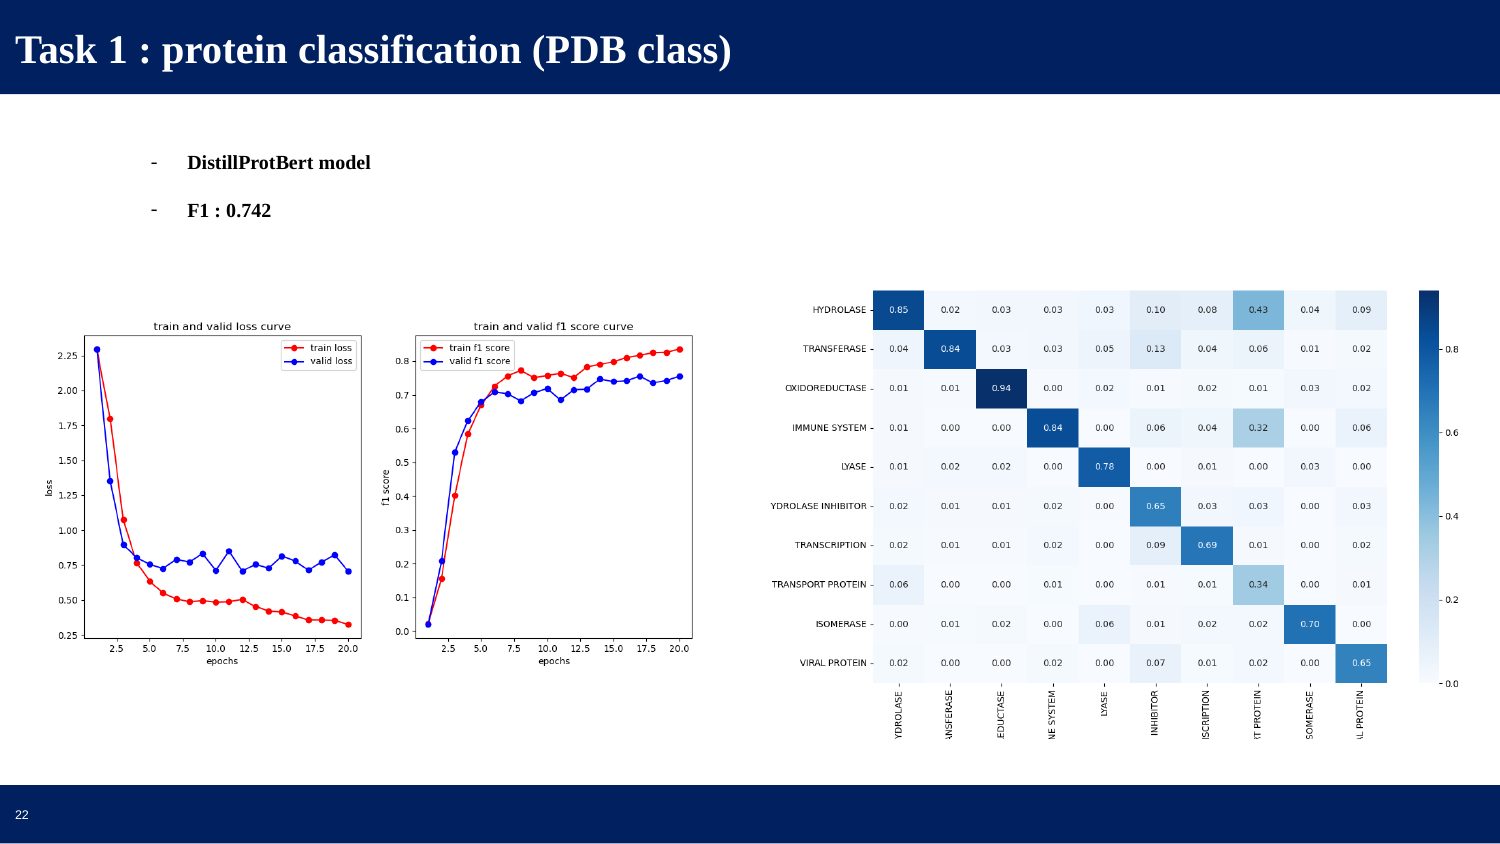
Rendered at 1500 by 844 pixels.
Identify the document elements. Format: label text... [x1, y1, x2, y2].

text_box Task 1 : protein classification (PDB class) [0, 0, 1500, 95]
picture [0, 229, 1500, 740]
text_box [0, 785, 1500, 844]
text_box DistillProtBert model F1 : 0.742 [8, 105, 687, 242]
slide_number ‹#› [0, 791, 89, 837]
